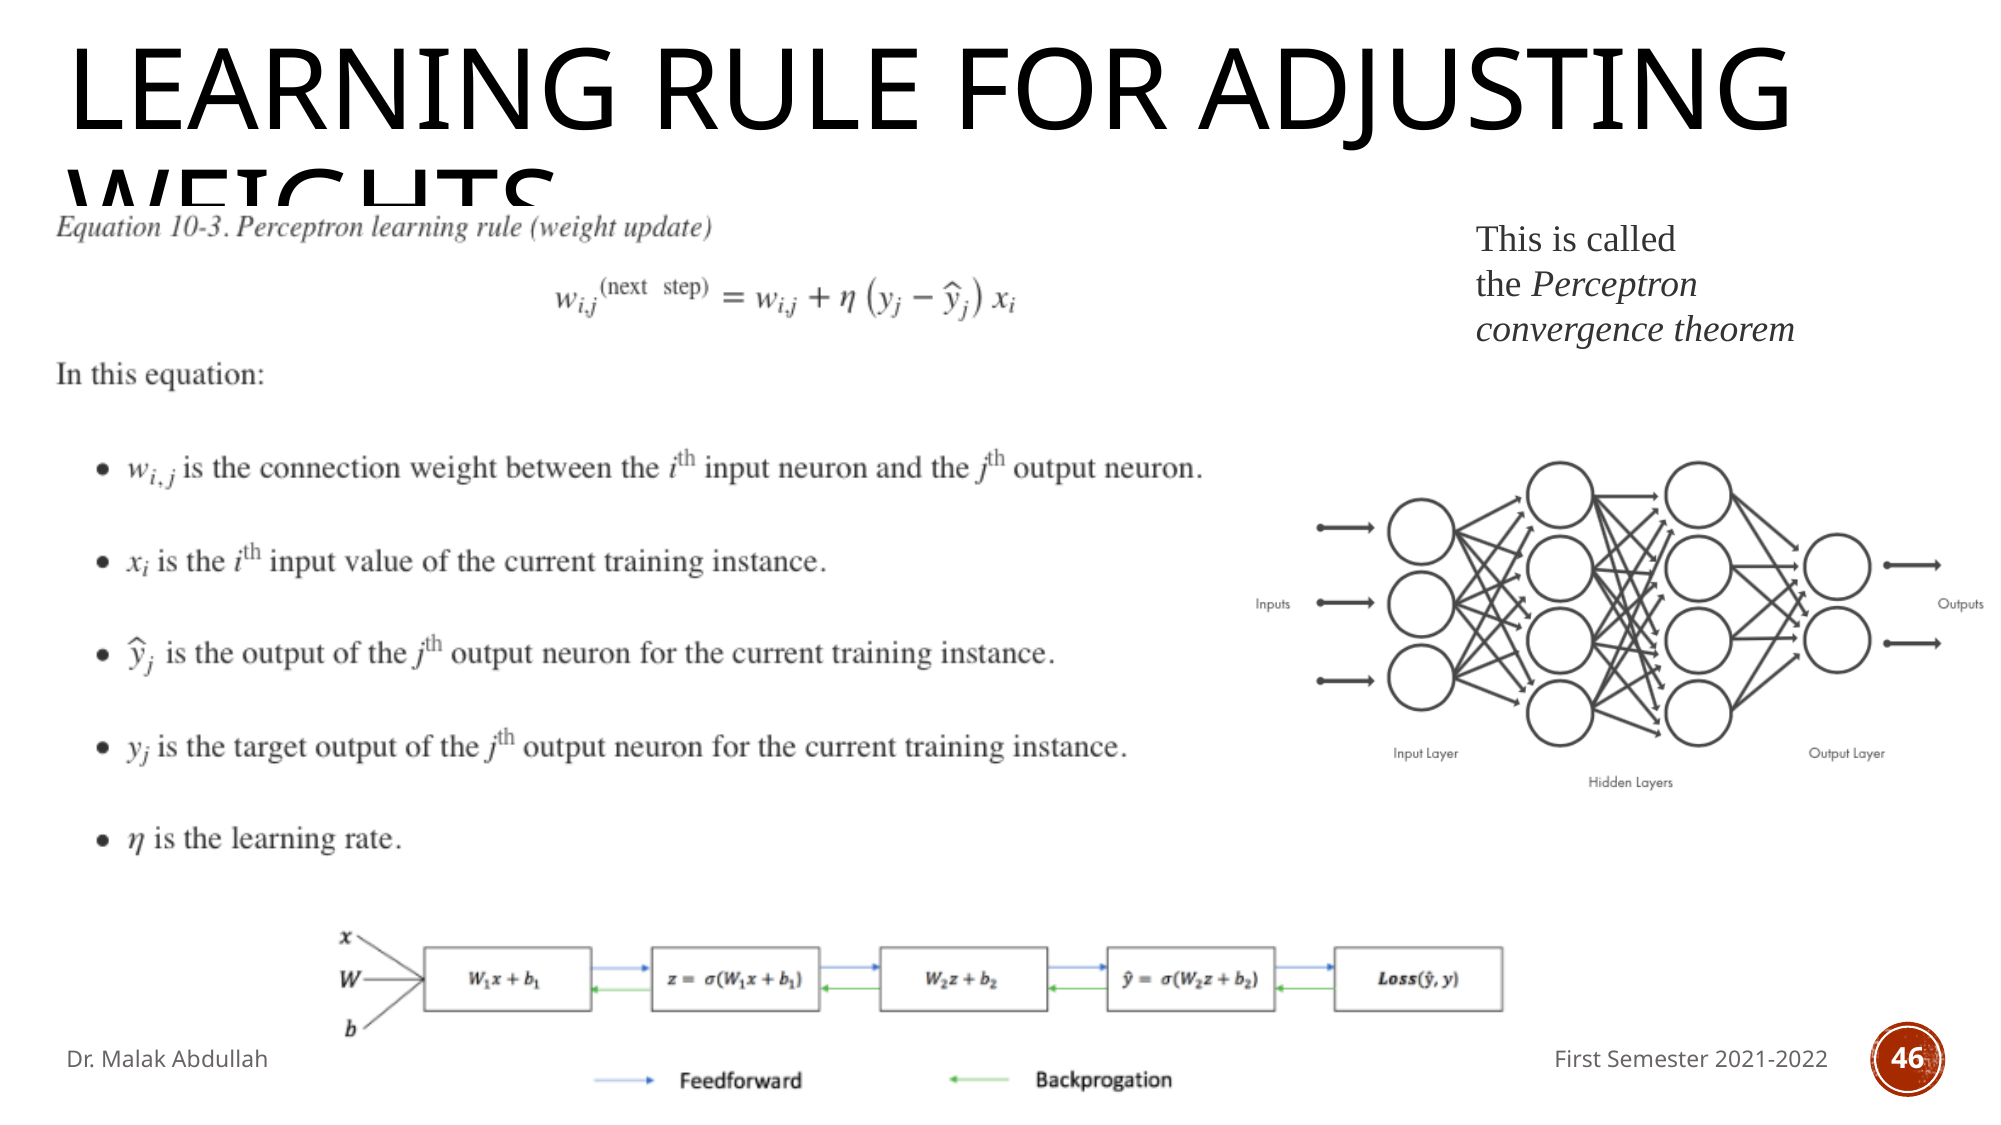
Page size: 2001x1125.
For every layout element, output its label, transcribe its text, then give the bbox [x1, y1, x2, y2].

slide_number First Semester 2021-2022 [1536, 1028, 1844, 1089]
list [39, 210, 1230, 879]
slide_number 46 [1855, 1028, 1961, 1089]
picture [297, 900, 1535, 1125]
picture [1244, 458, 2000, 796]
title Learning rule for adjusting weights [51, 49, 1920, 258]
footer Dr. Malak Abdullah [51, 1028, 296, 1089]
text_box This is called the Perceptron convergence theorem [1461, 206, 1856, 357]
